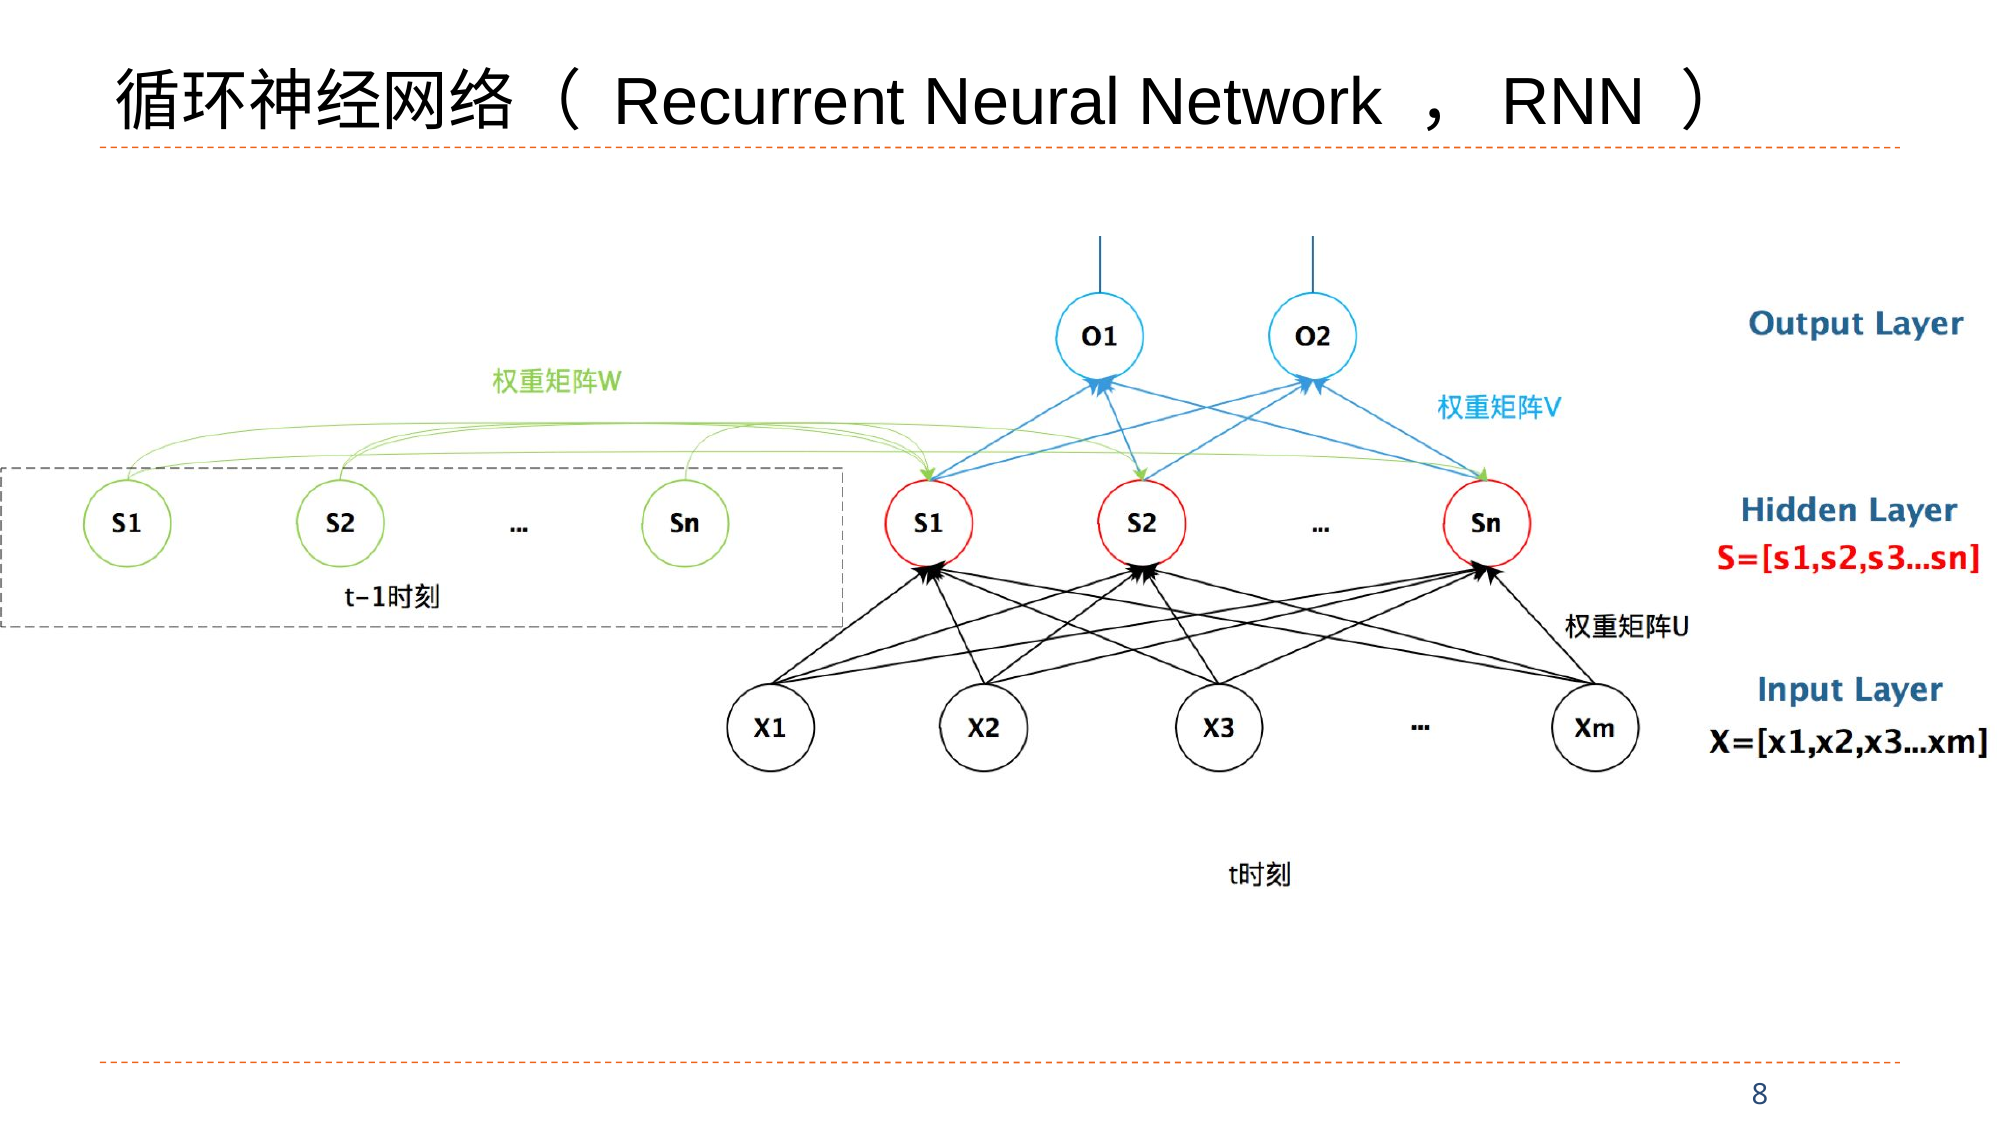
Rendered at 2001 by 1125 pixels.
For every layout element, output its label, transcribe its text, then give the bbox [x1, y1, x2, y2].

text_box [0, 235, 2000, 963]
title 循环神经网络（ Recurrent Neural Network ，RNN ） [99, 24, 1900, 146]
